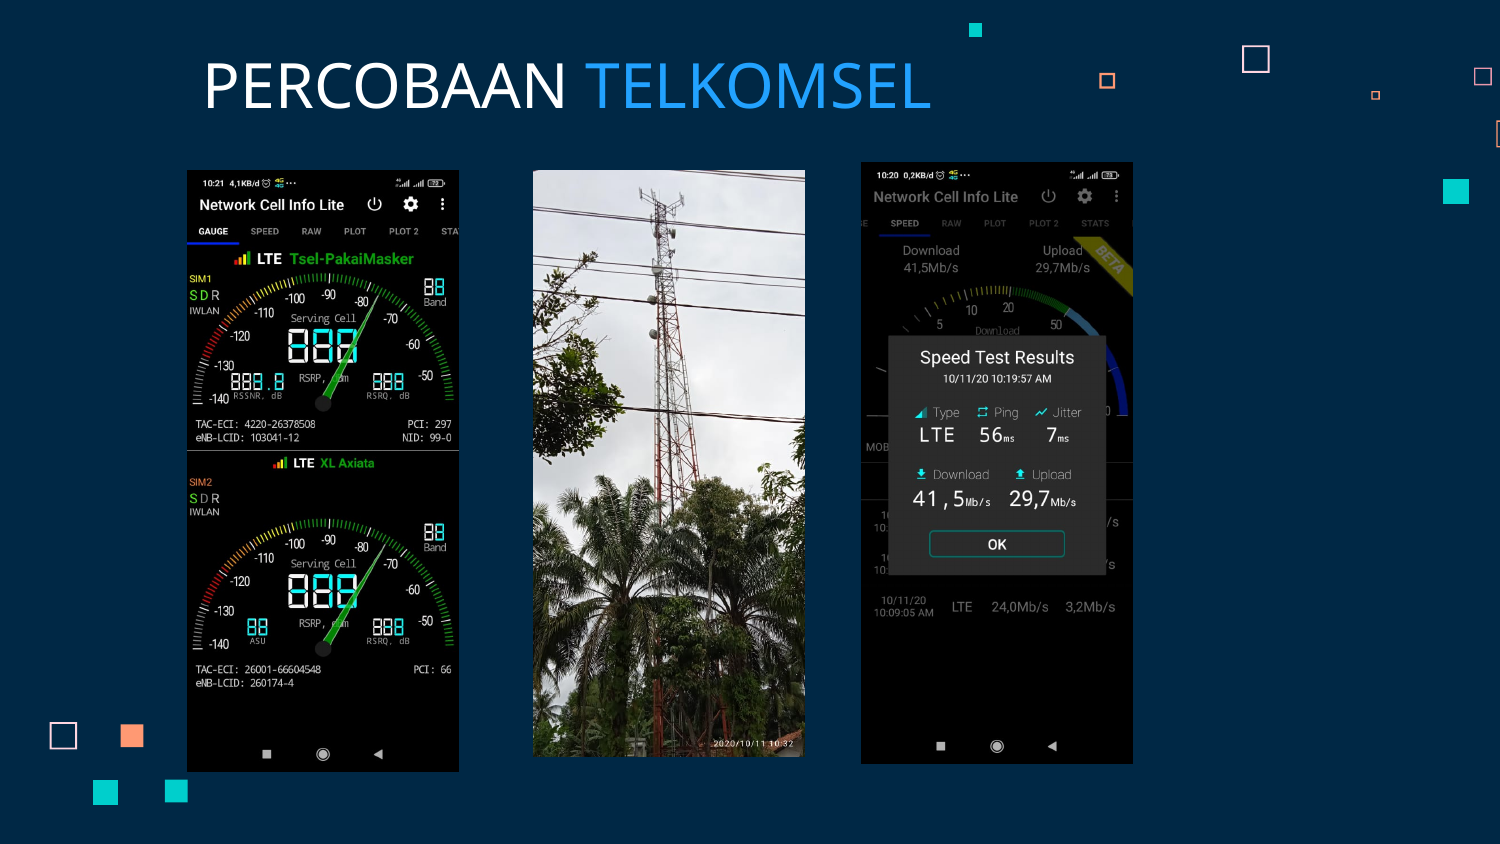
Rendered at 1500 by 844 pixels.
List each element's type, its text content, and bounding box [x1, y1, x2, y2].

picture [533, 169, 805, 757]
text_box [164, 779, 188, 803]
picture [187, 169, 459, 772]
title PERCOBAAN TELKOMSEL [187, 41, 964, 137]
picture [861, 162, 1133, 765]
text_box [120, 724, 144, 748]
